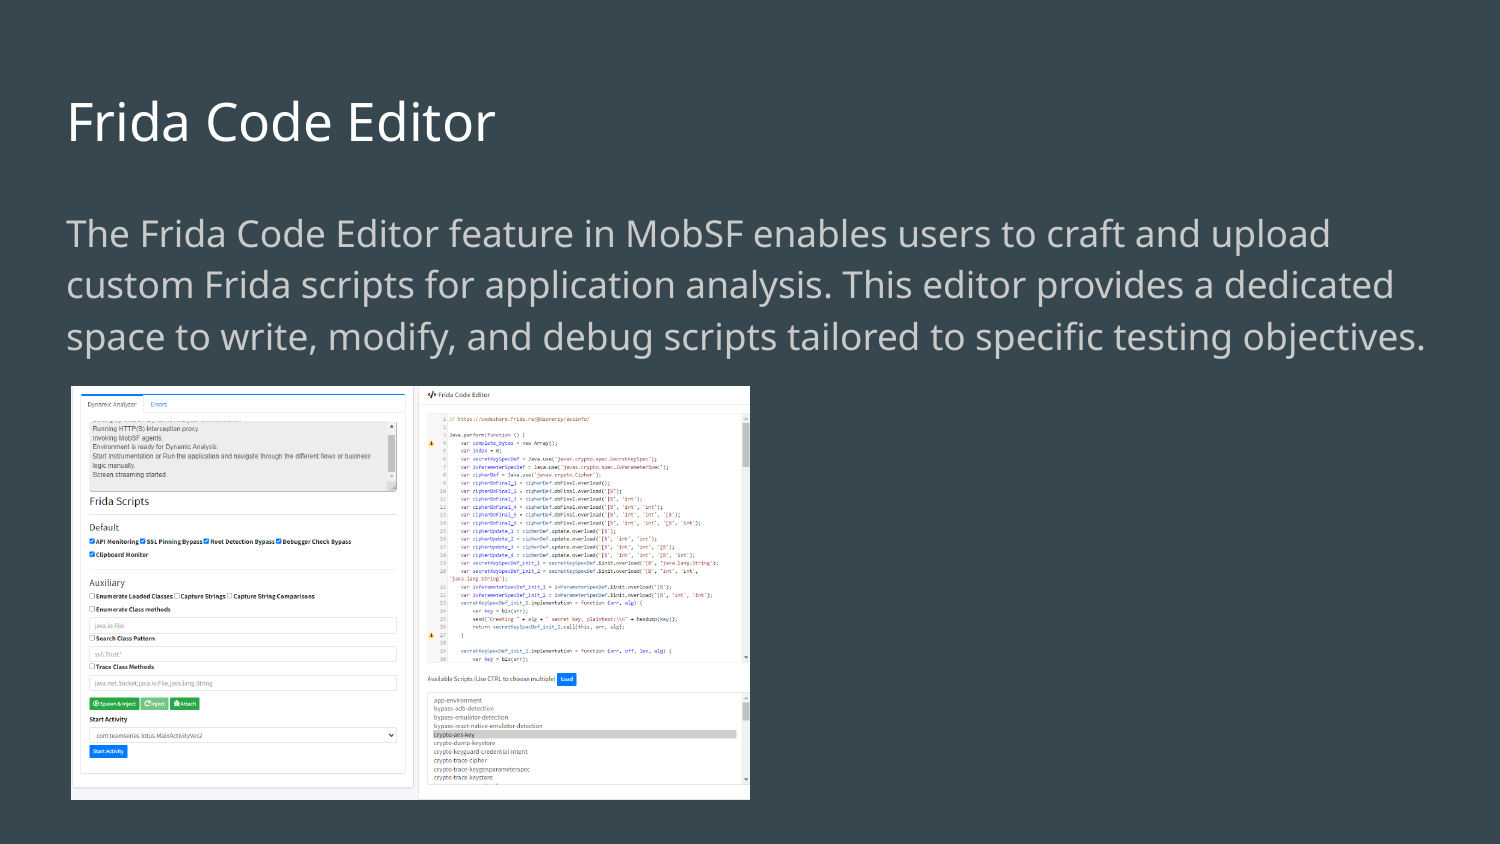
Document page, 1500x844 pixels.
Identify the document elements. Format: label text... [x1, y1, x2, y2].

picture [71, 386, 751, 801]
list The Frida Code Editor feature in MobSF enables users to craft and upload custom Frida scripts for application analysis. This editor provides a dedicated space to write, modify, and debug scripts tailored to specific testing objectives. [51, 189, 1449, 381]
title Frida Code Editor [51, 72, 1449, 167]
